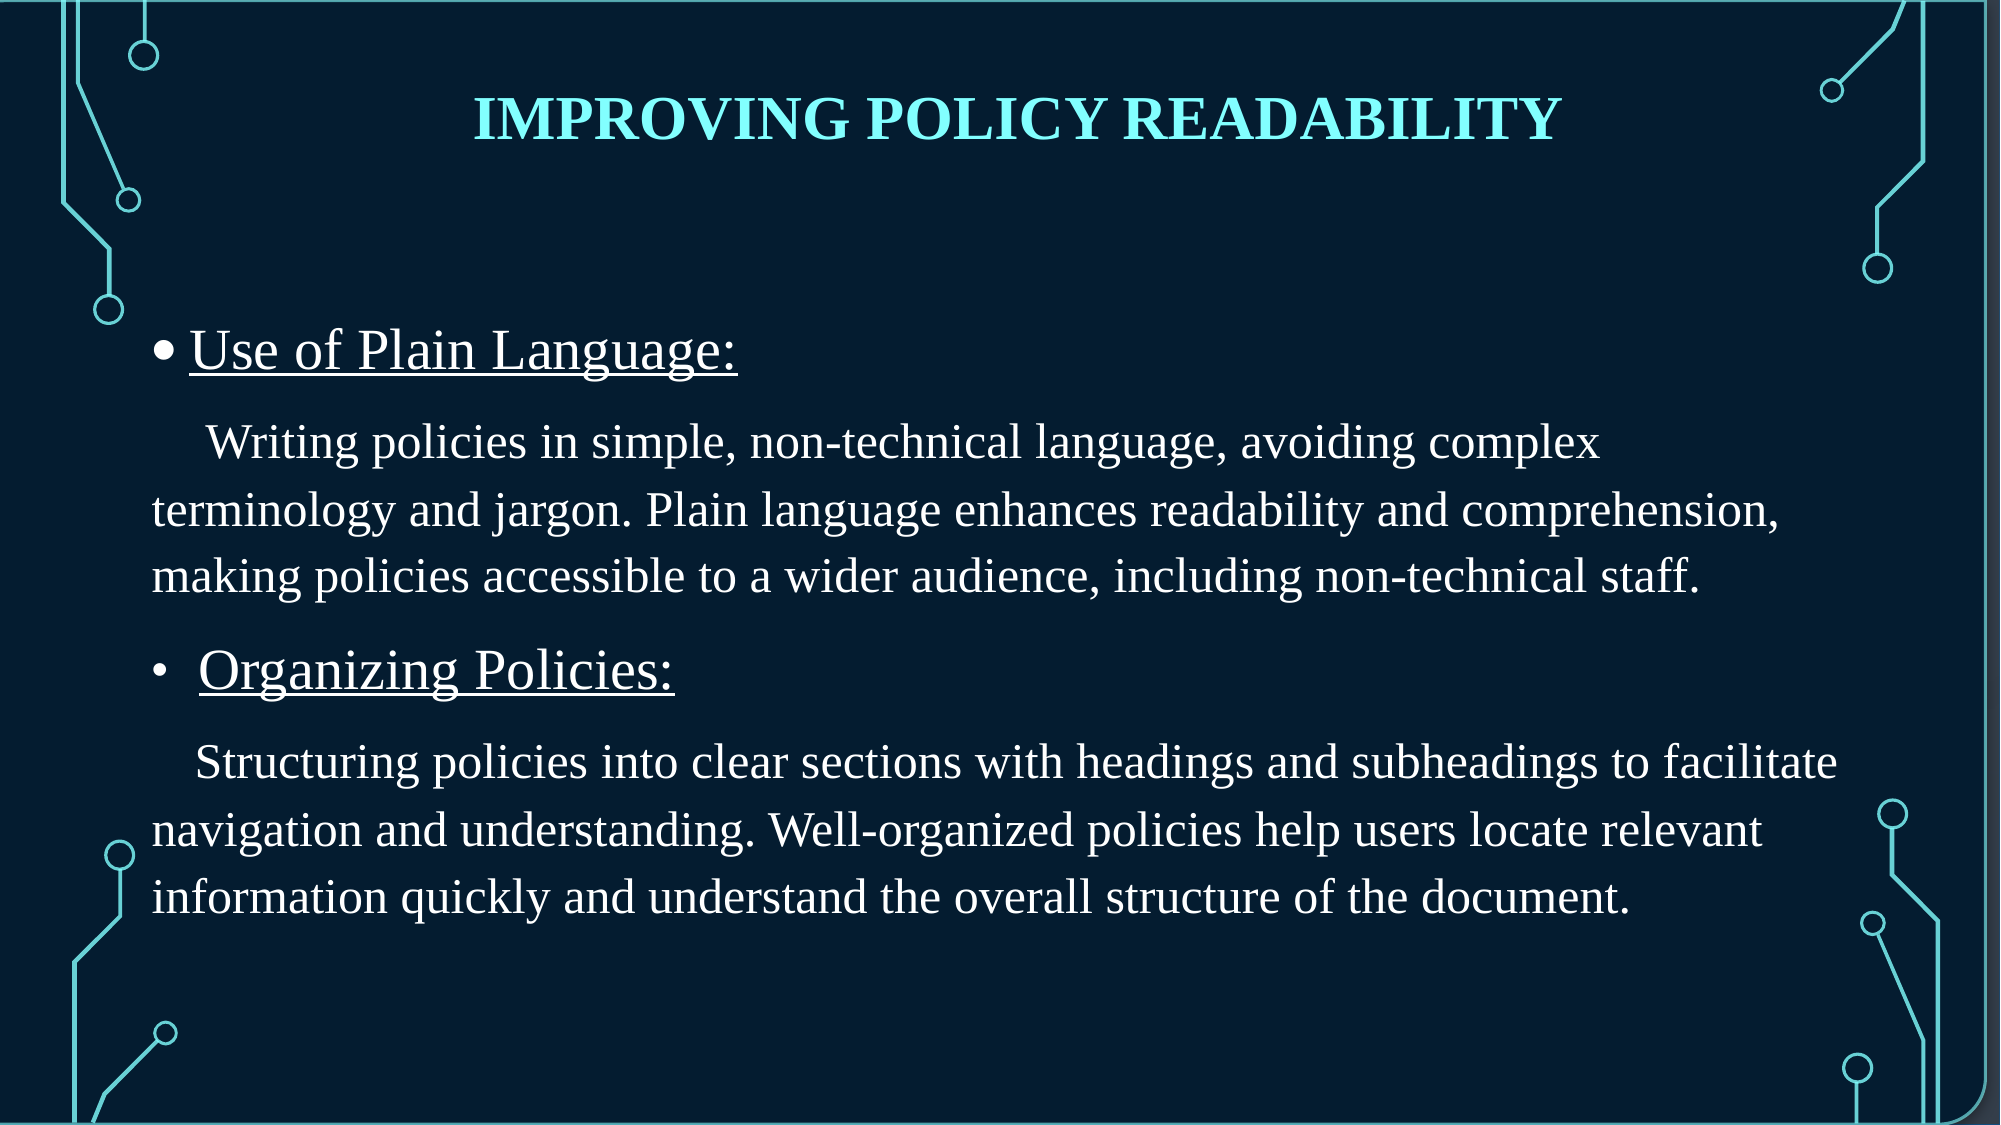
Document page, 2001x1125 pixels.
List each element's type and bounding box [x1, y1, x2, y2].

text_box [0, 0, 1986, 1125]
picture [1986, 0, 2000, 1124]
